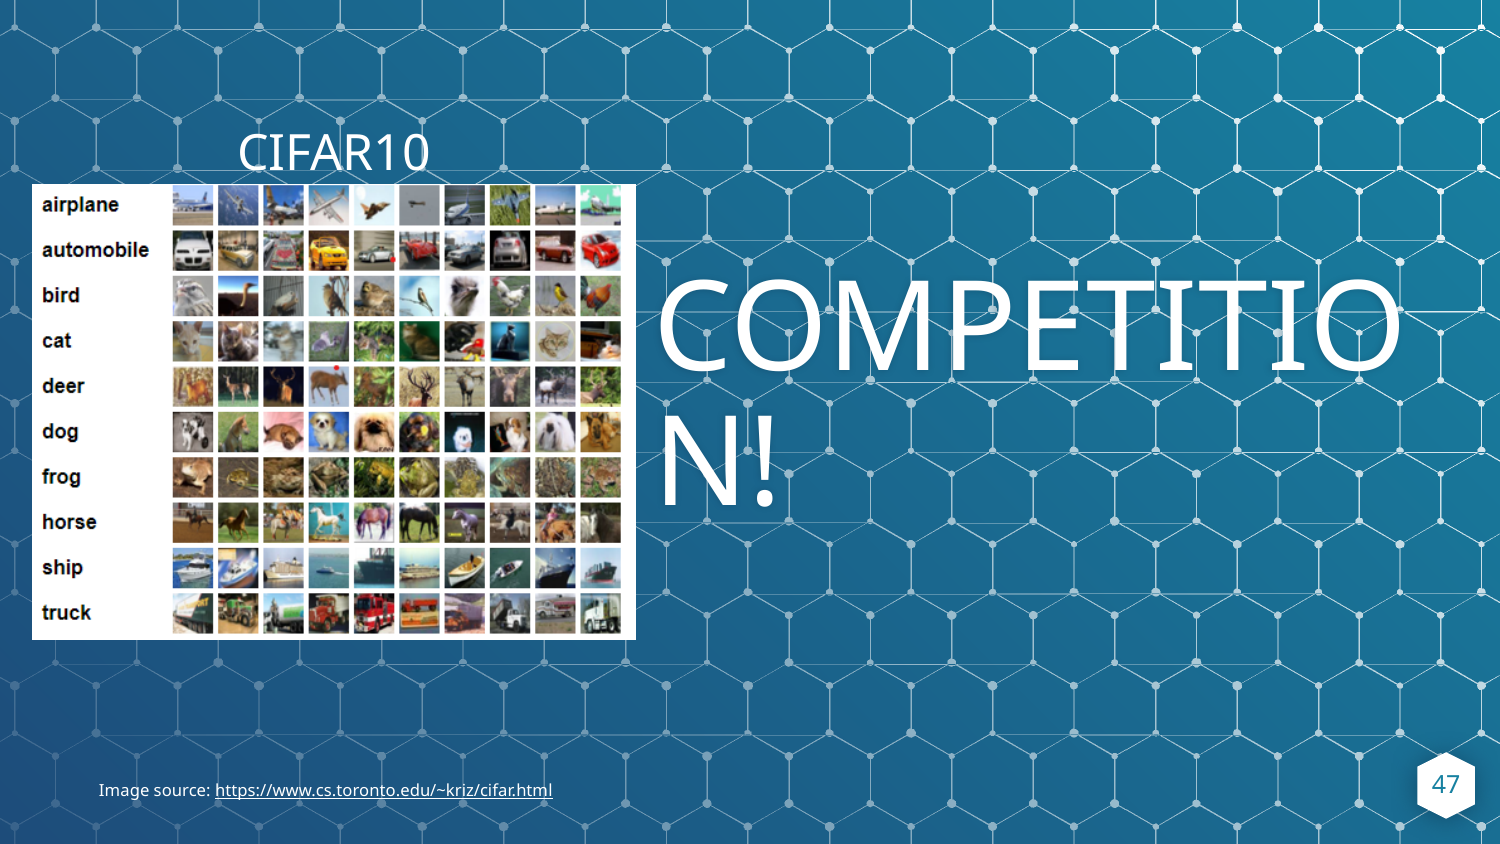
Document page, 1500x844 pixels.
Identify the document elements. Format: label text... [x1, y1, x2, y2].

text_box Image source: https://www.cs.toronto.edu/~kriz/cifar.html [83, 768, 666, 815]
title COMPETITION! [653, 194, 1447, 601]
text_box CIFAR10 [169, 104, 498, 155]
slide_number 47 [1417, 752, 1475, 819]
picture [31, 183, 636, 640]
